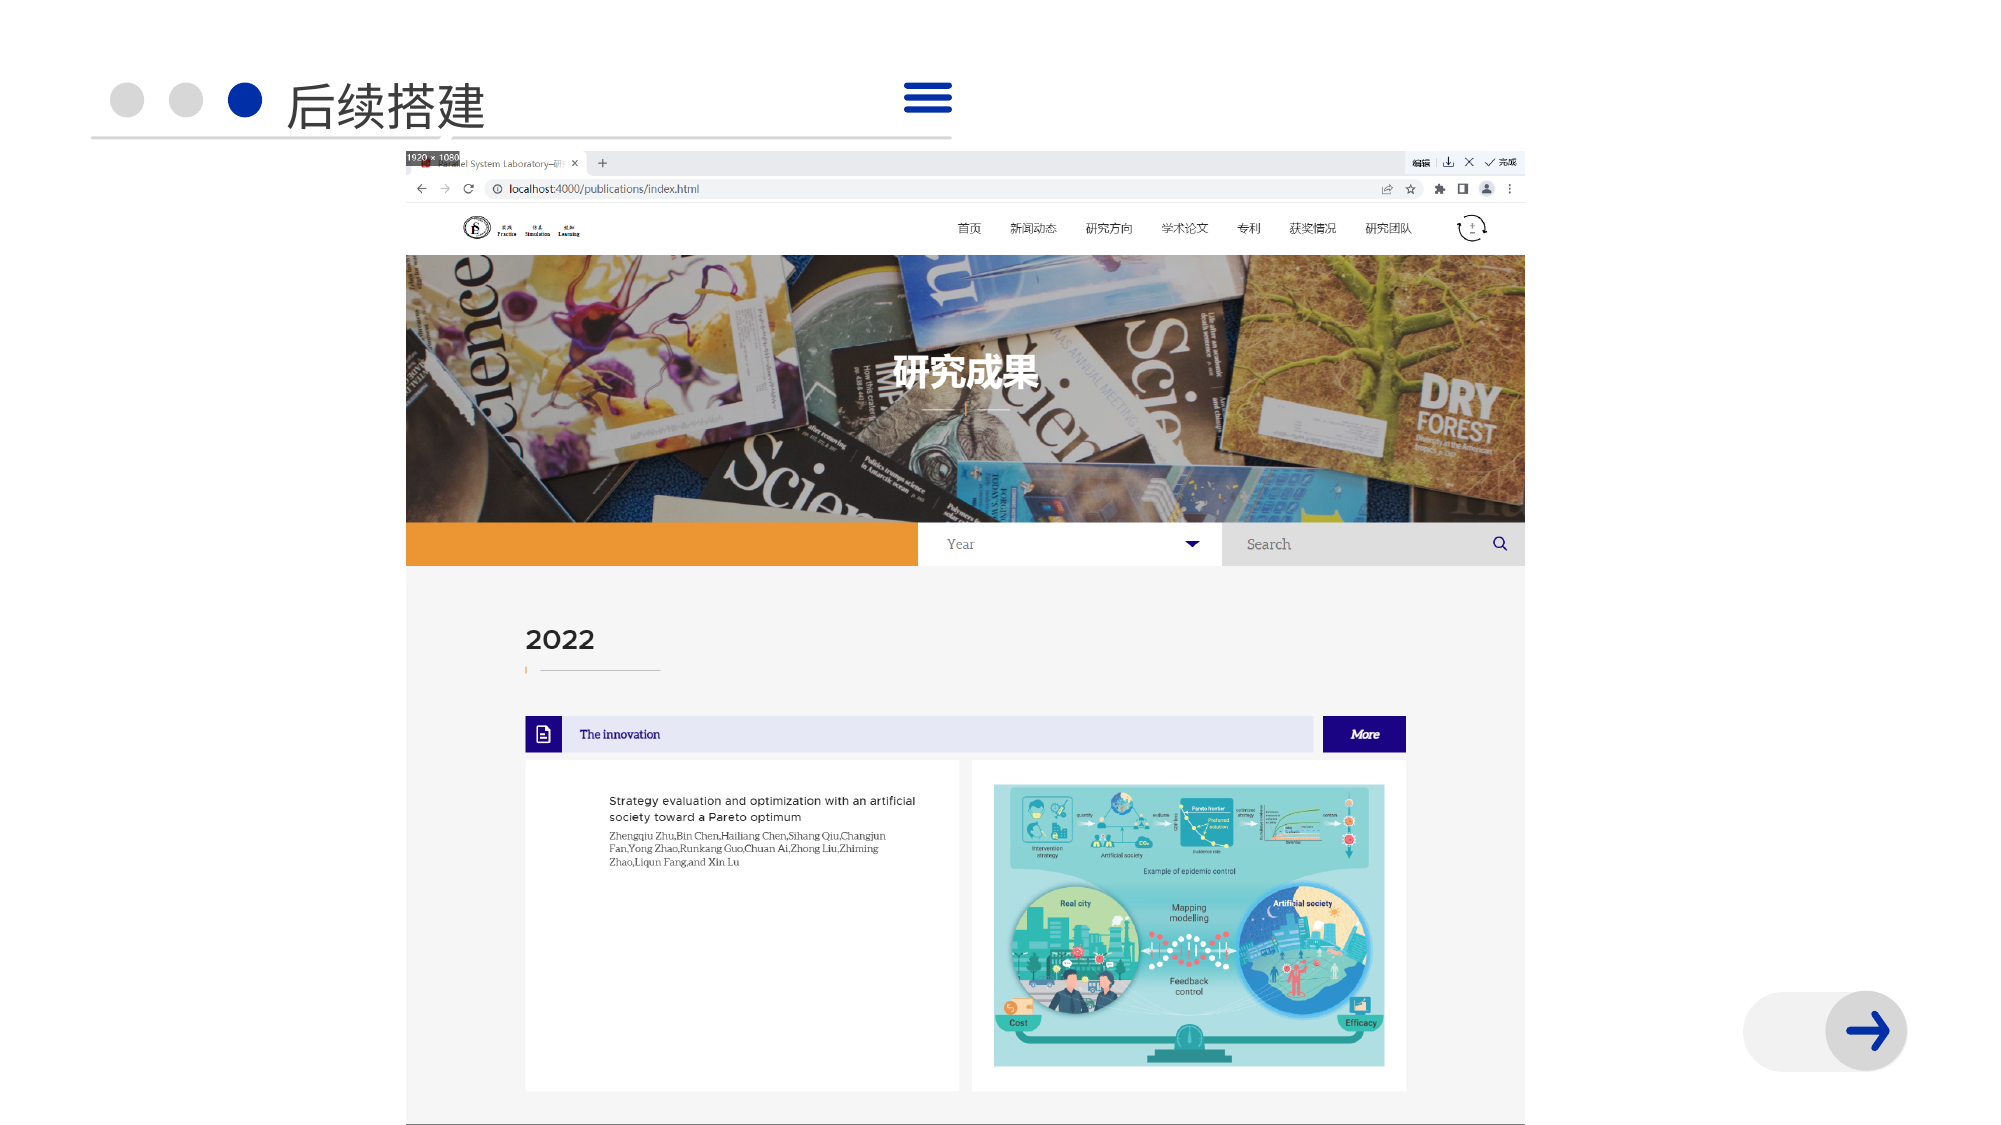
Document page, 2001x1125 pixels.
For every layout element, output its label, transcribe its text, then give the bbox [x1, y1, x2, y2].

picture [406, 151, 1525, 1125]
text_box 后续搭建 [286, 62, 487, 135]
